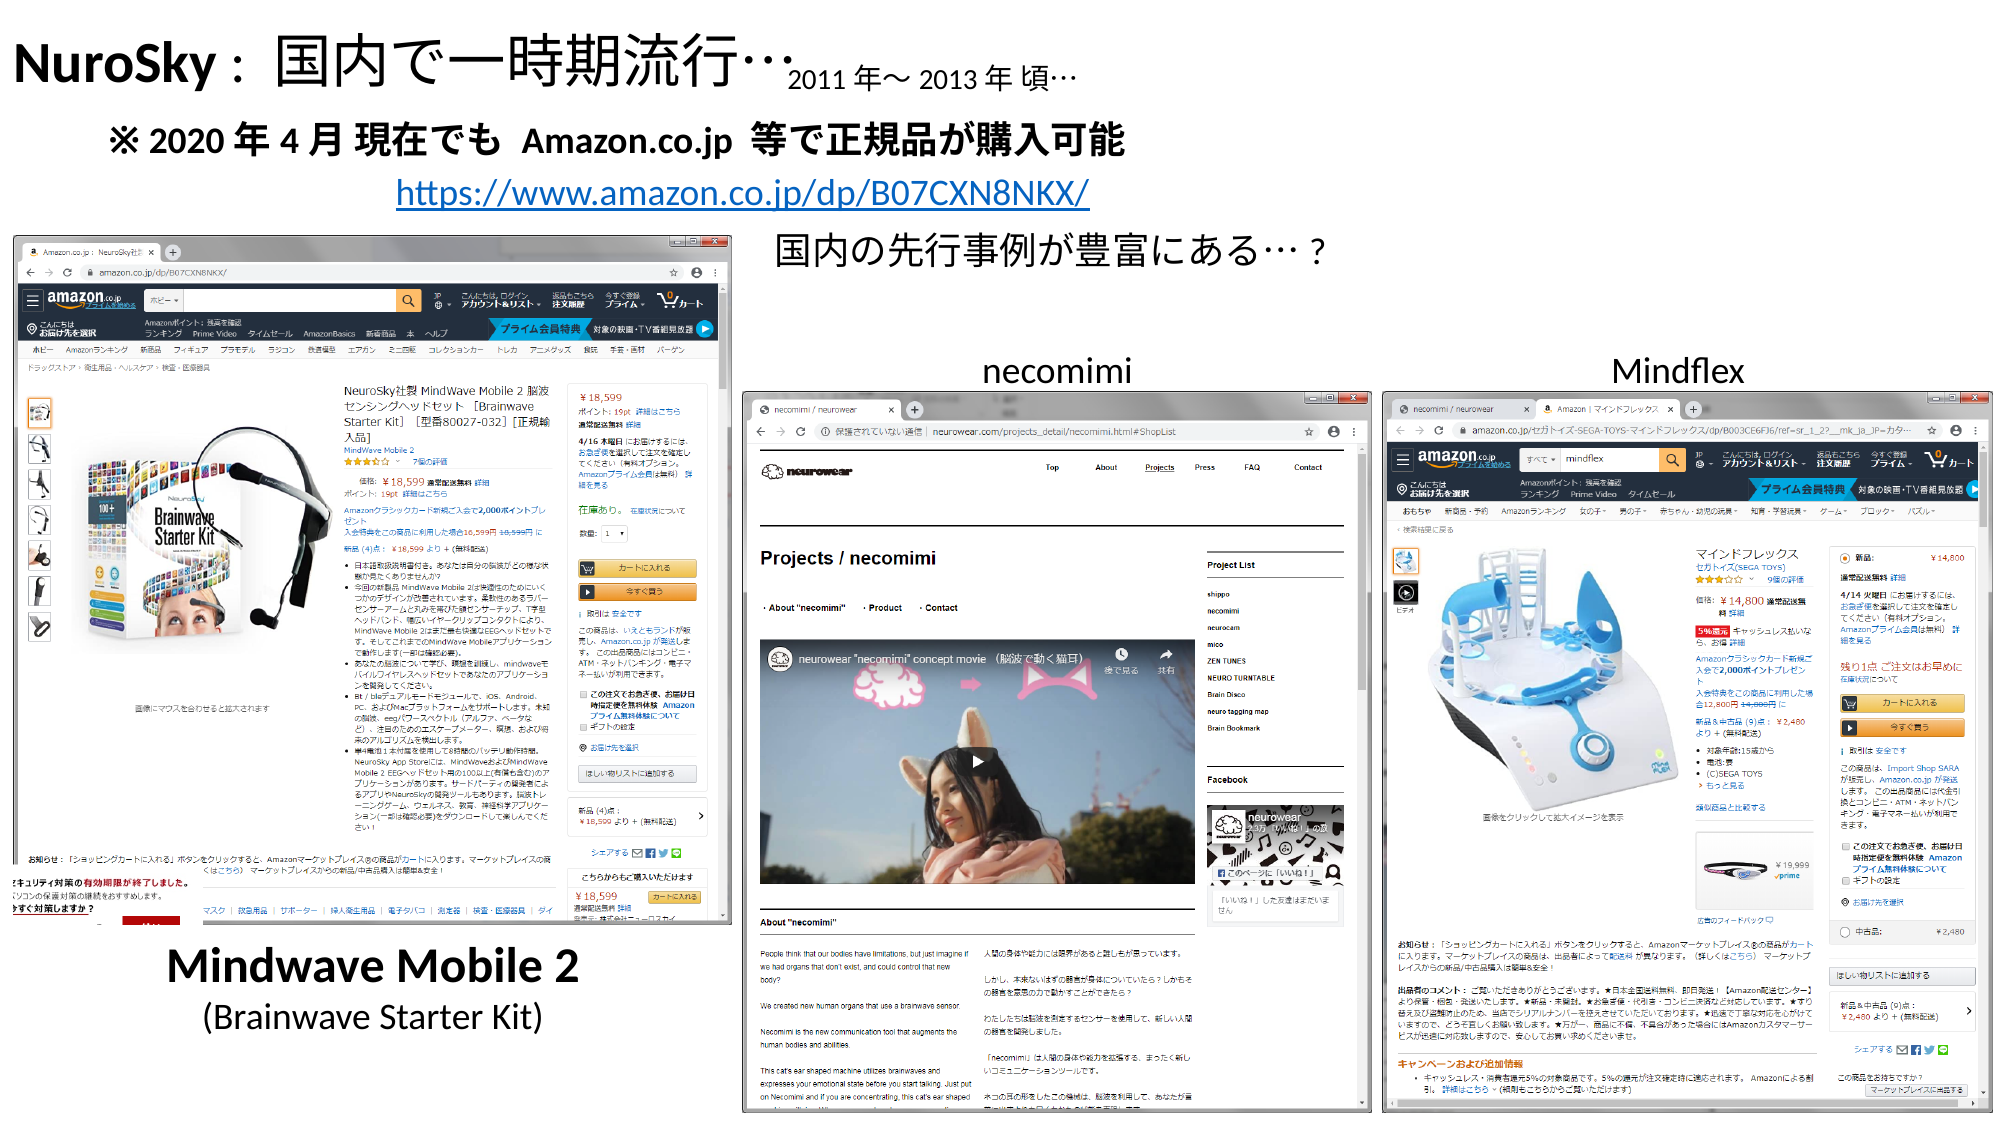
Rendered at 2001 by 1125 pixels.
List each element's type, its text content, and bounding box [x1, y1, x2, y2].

text_box ※ 2020年4月 現在でも Amazon.co.jp 等で正規品が購入可能 [93, 108, 1141, 169]
picture [1382, 391, 1993, 1113]
picture [13, 235, 733, 925]
text_box necomimi [967, 338, 1148, 391]
picture [742, 391, 1372, 1113]
text_box NuroSky : 国内で一時期流行… [0, 17, 813, 102]
text_box https://www.amazon.co.jp/dp/B07CXN8NKX/ [380, 161, 1105, 221]
text_box Mindwave Mobile 2 (Brainwave Starter Kit) [151, 925, 595, 1045]
text_box 2011年～2013年 頃… [772, 52, 1149, 103]
text_box Mindflex [1596, 338, 1761, 391]
text_box 国内の先行事例が豊富にある…? [760, 220, 1342, 280]
